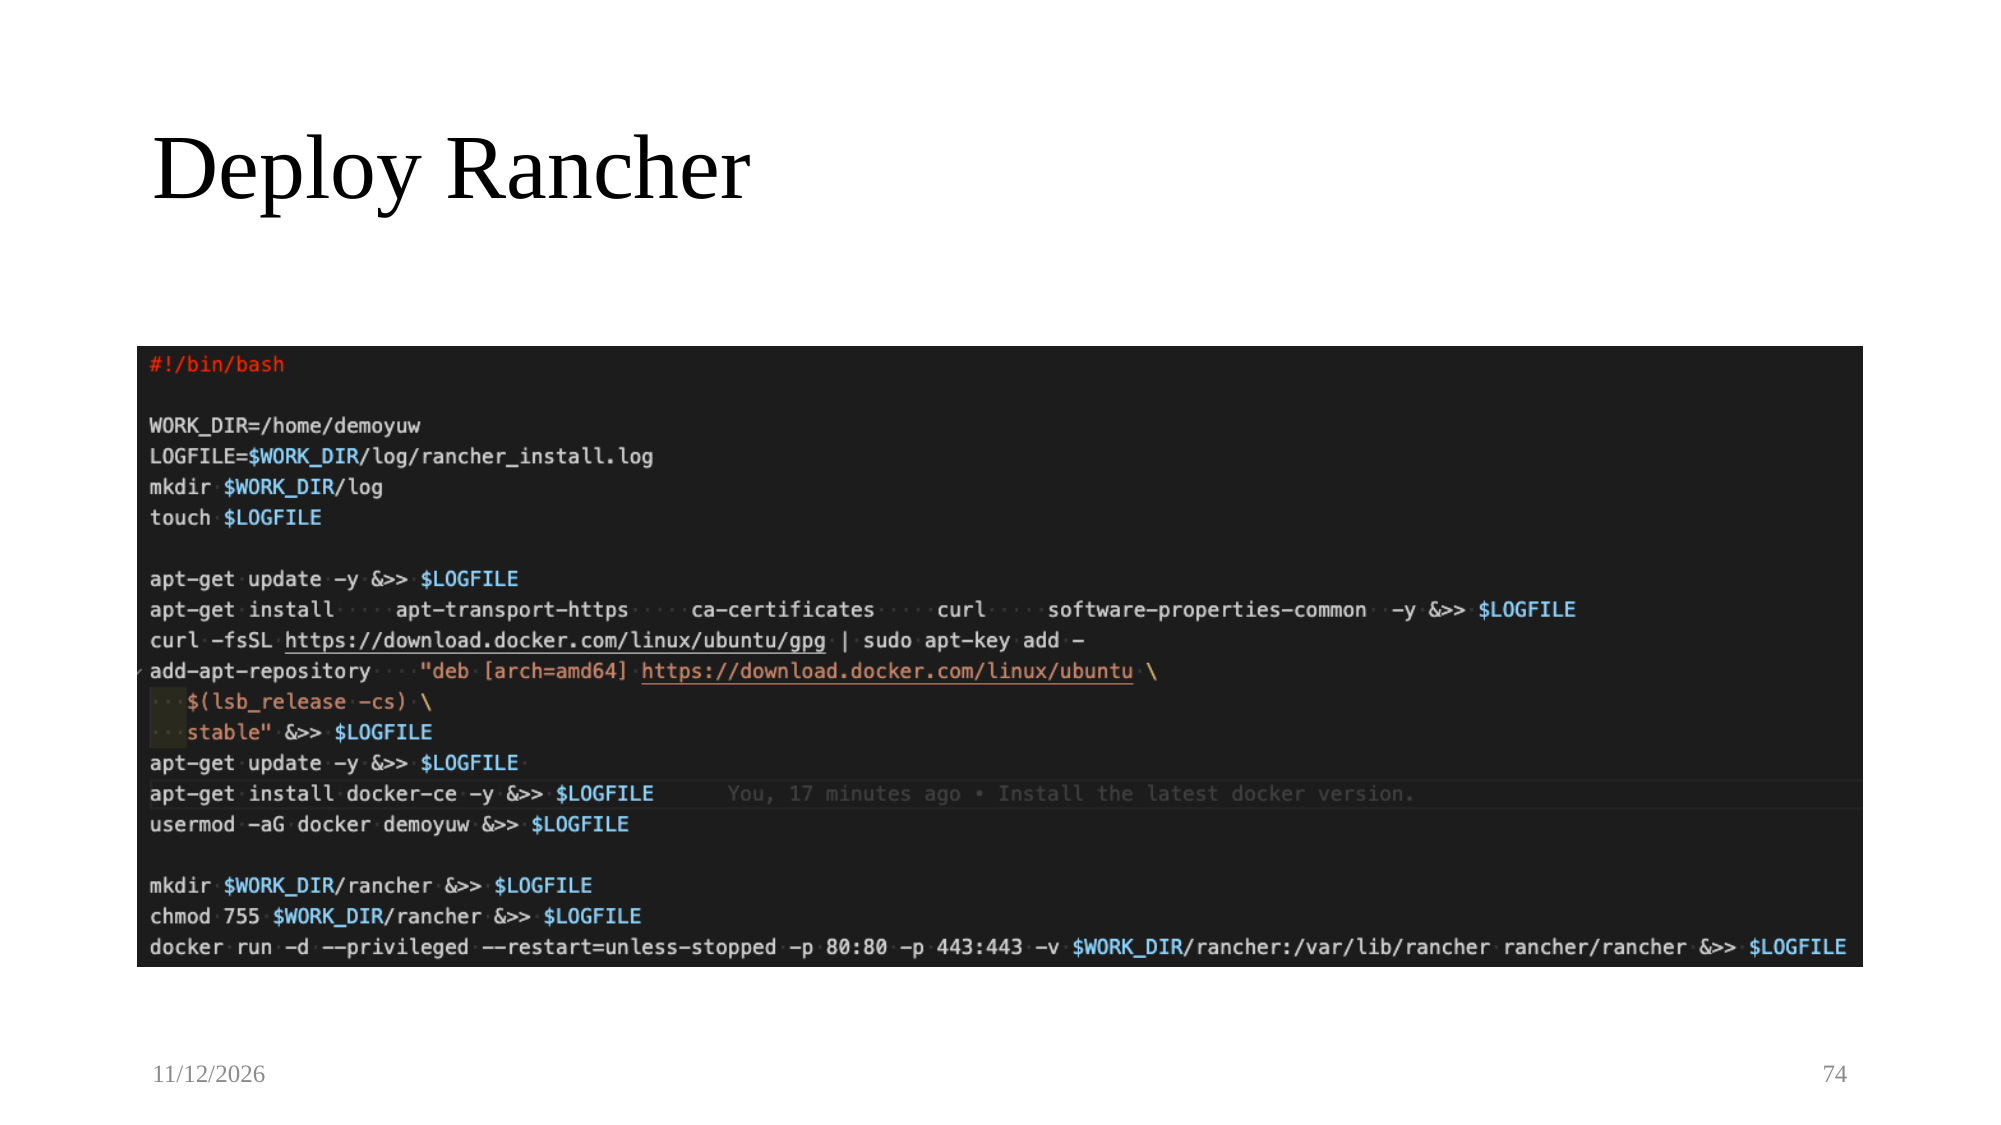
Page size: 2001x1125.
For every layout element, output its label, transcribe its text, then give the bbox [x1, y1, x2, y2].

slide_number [137, 1042, 588, 1103]
slide_number 74 [1412, 1042, 1863, 1103]
title Deploy Rancher [137, 59, 1863, 278]
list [137, 346, 1863, 967]
